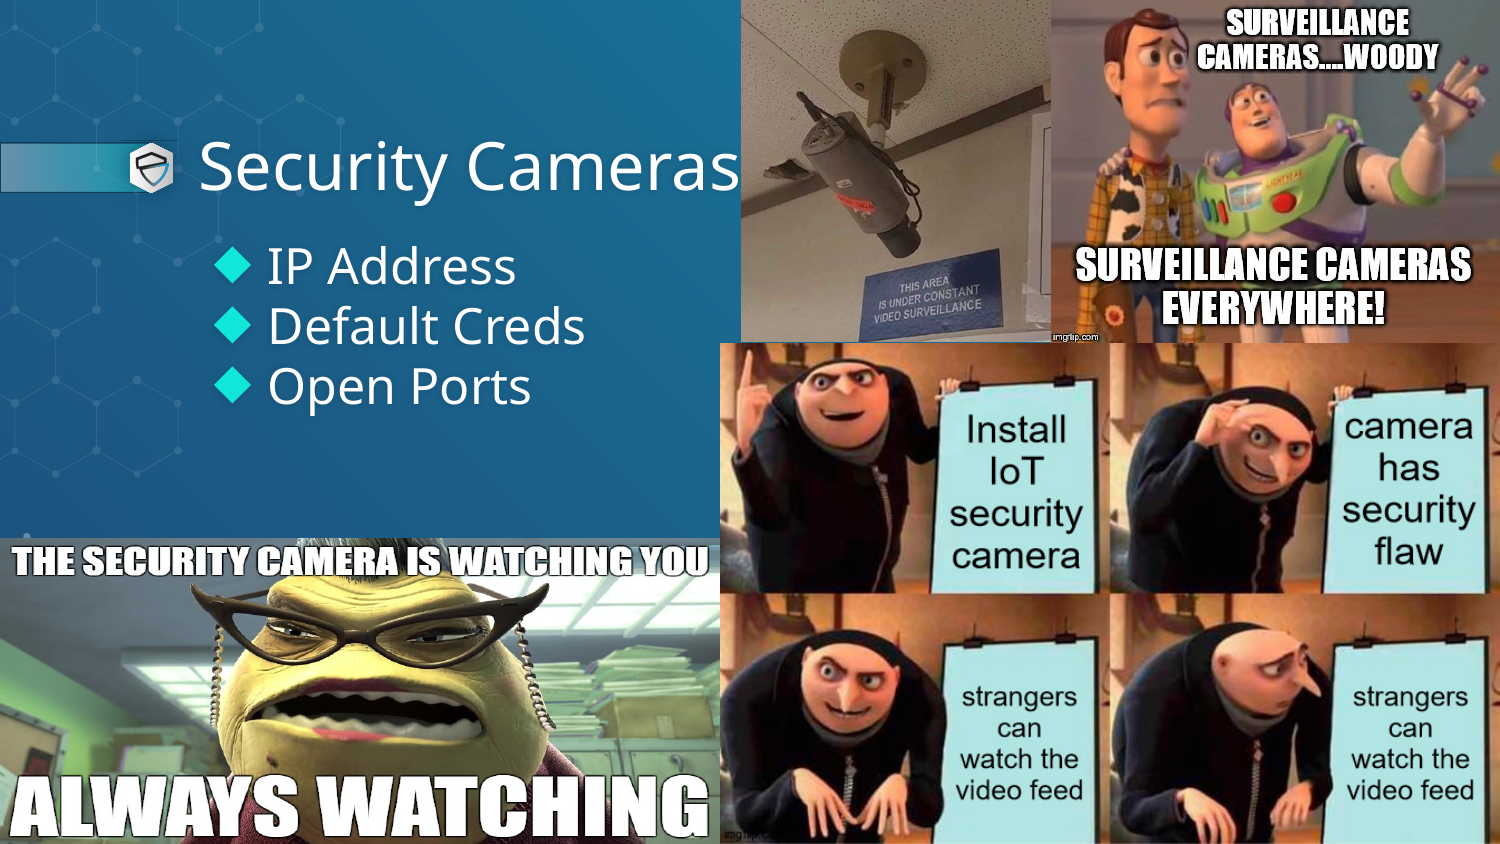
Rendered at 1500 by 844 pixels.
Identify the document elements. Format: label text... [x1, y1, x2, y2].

picture [121, 140, 178, 198]
title Security Cameras [198, 140, 735, 198]
picture [0, 0, 1500, 844]
list IP Address Default Creds Open Ports [192, 234, 735, 536]
